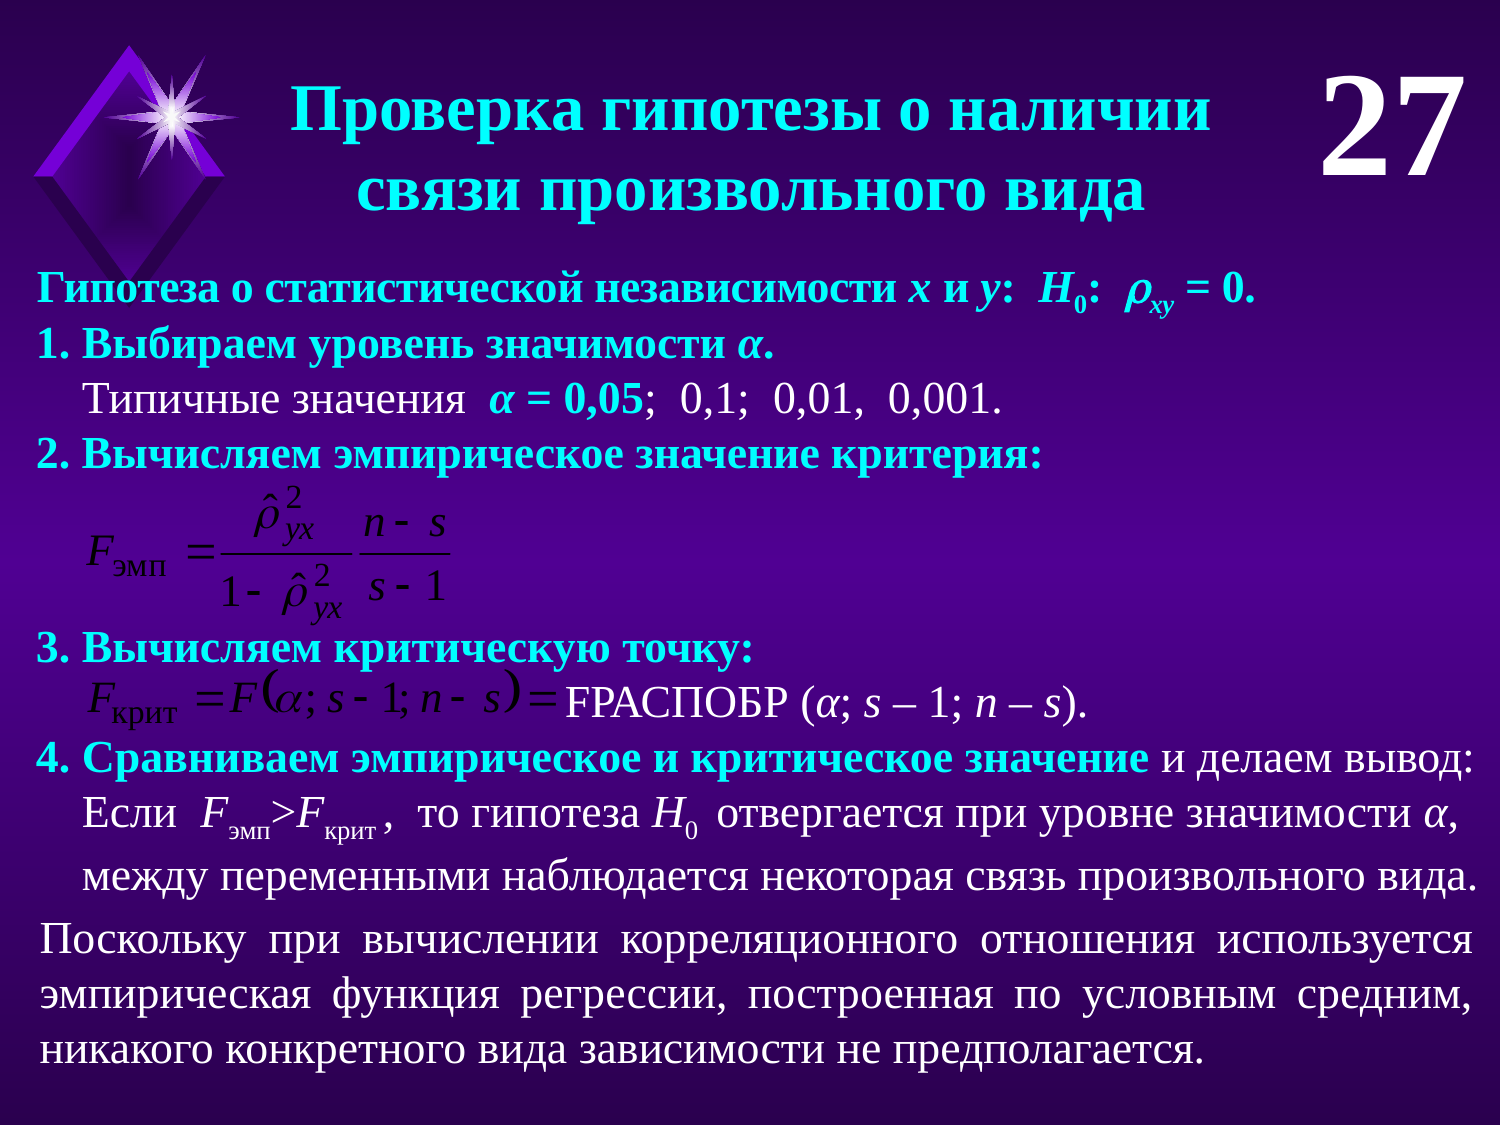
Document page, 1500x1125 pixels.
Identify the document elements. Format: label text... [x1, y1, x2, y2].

text_box Гипотеза о статистической независимости x и y: H0: xy = 0. [22, 249, 1482, 327]
text_box Проверка гипотезы о наличии связи произвольного вида [29, 56, 1474, 232]
text_box 27 [1293, 17, 1482, 213]
text_box Поскольку при вычислении корреляционного отношения используется эмпирическая функция регрессии, построенная по условным средним, никакого конкретного вида зависимости не предполагается. [24, 899, 1490, 1080]
text_box 1. Выбираем уровень значимости α. Типичные значения α = 0,05; 0,1; 0,01, 0,001. 2. Вычисляем эмпирическое значение критерия: 3. Вычисляем критическую точку: FРАСПОБР (α; s – 1; n – s). 4. Сравниваем эмпирическое и критическое значение и делаем вывод: Если Fэмп>Fкрит , то гипотеза H0 отвергается при уровне значимости α, между переменными наблюдается некоторая связь произвольного вида. [21, 304, 1500, 907]
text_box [79, 667, 560, 739]
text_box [77, 471, 461, 637]
